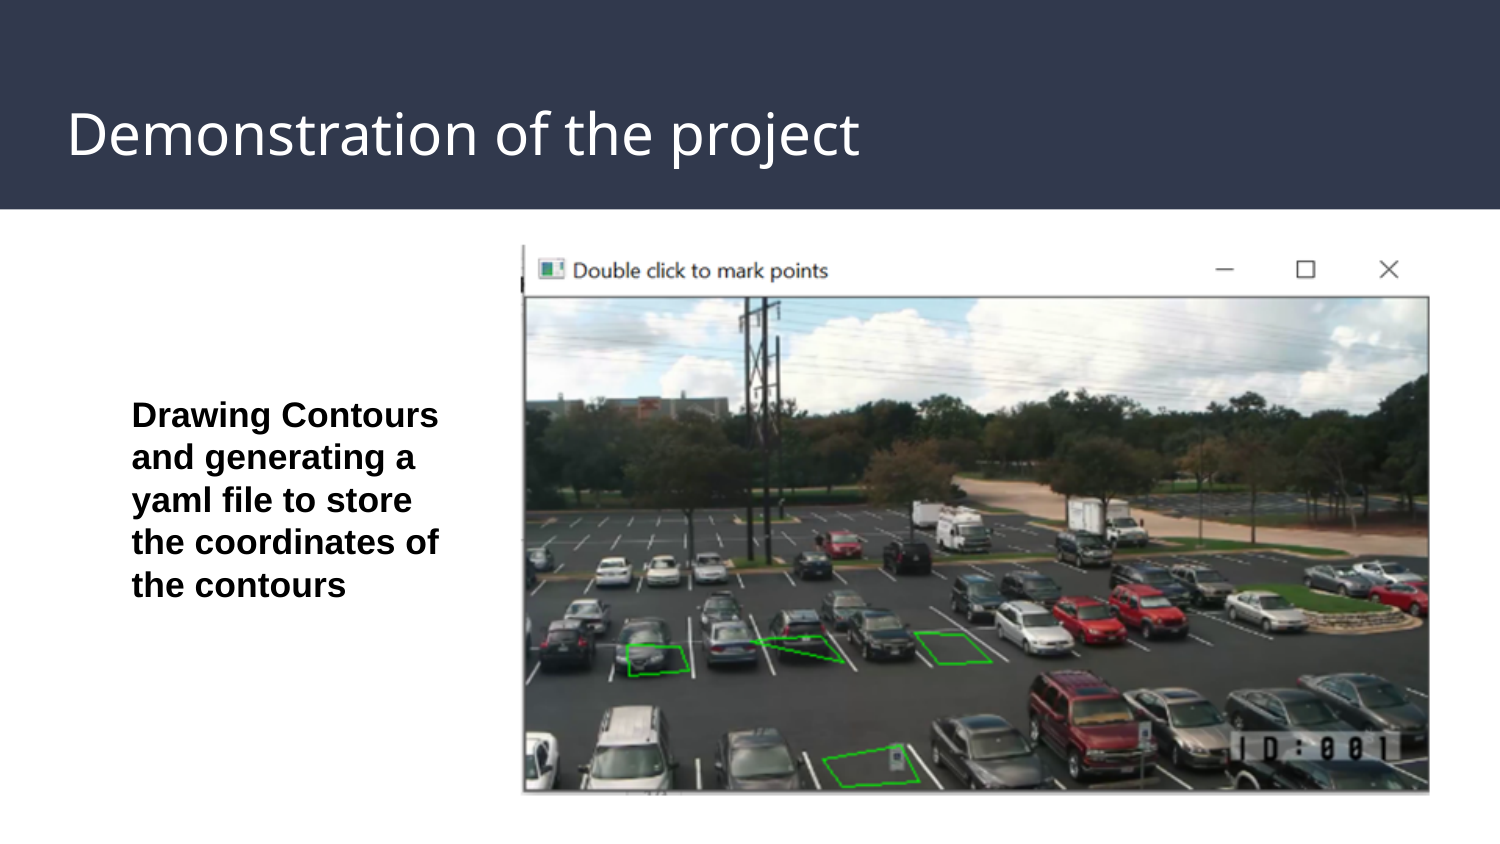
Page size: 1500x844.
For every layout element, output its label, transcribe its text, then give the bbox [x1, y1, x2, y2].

picture [518, 242, 1433, 799]
text_box Drawing Contours and generating a yaml file to store the coordinates of the contours [116, 376, 467, 620]
title Demonstration of the project [51, 82, 1449, 185]
